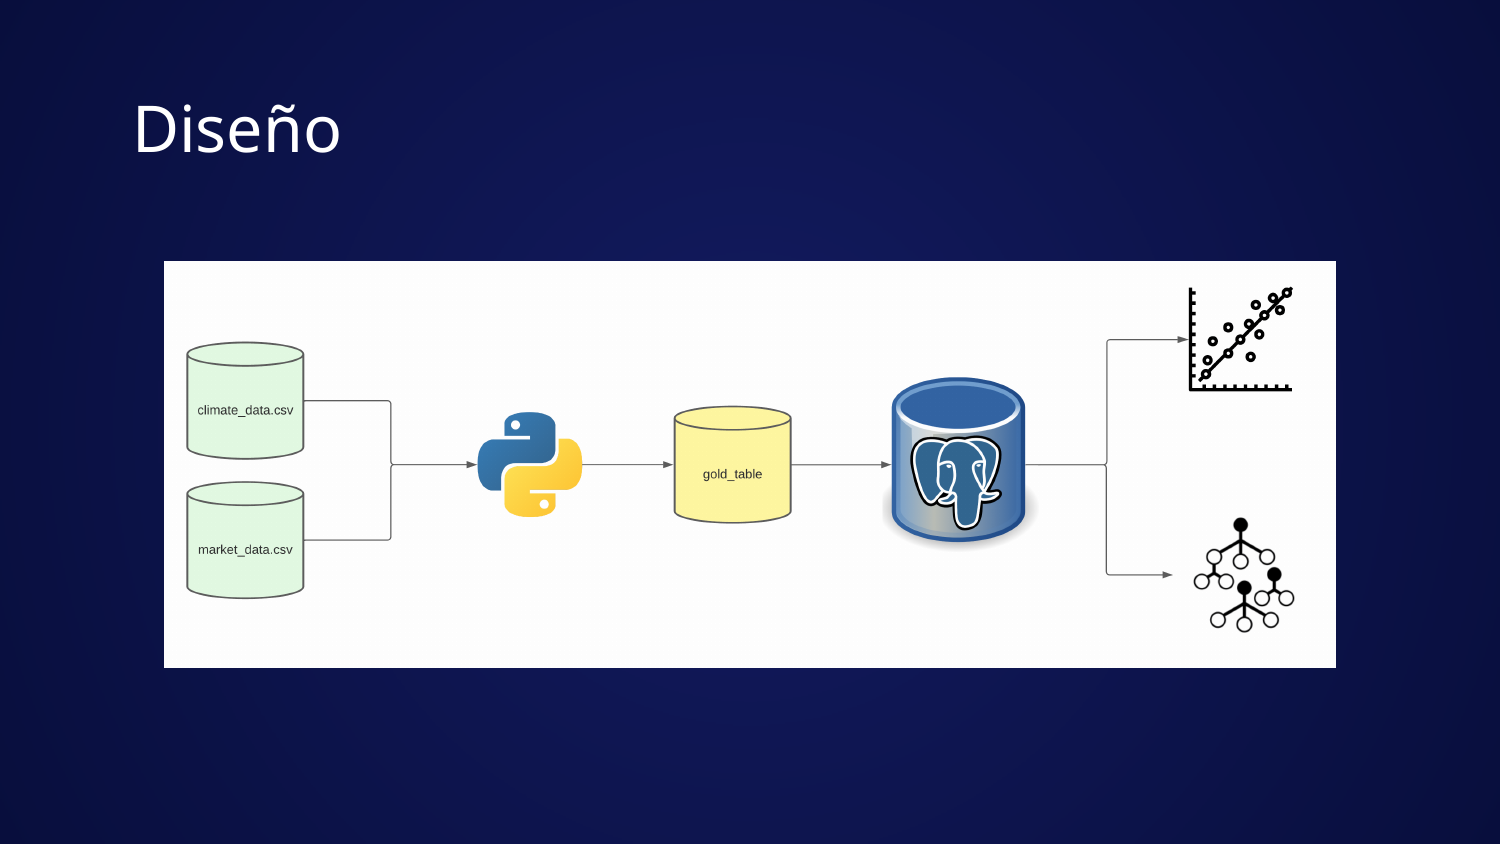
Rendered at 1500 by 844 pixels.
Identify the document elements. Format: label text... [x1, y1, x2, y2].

picture [0, 0, 1500, 844]
title Diseño [116, 72, 1383, 168]
